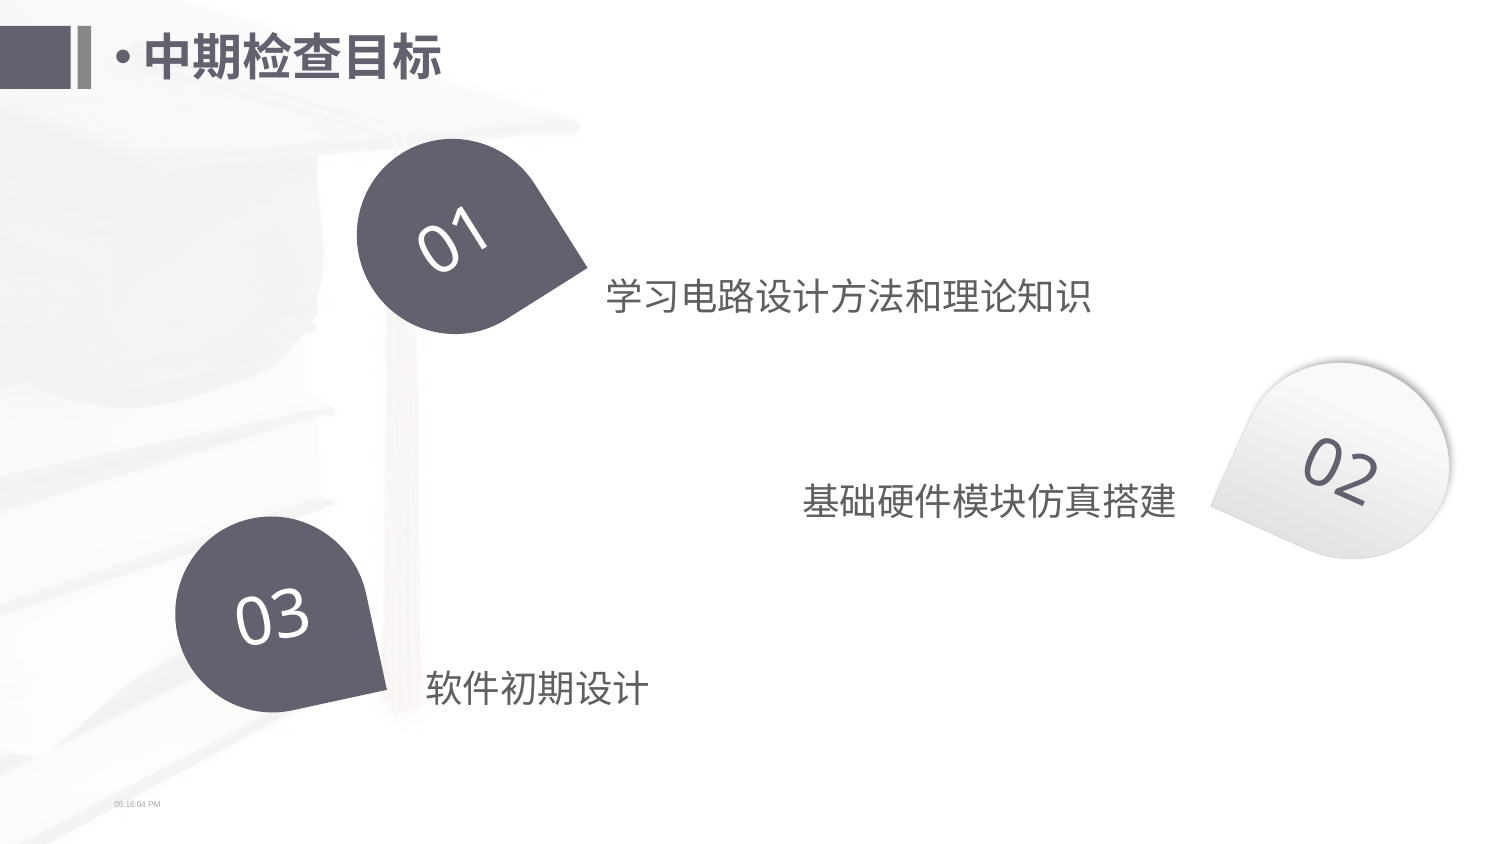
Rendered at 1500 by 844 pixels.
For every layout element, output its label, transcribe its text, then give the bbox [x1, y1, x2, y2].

text_box 学习电路设计方法和理论知识 [590, 266, 1108, 326]
text_box 软件初期设计 [410, 658, 666, 718]
text_box 03 [174, 515, 389, 714]
title 中期检查目标 [103, 11, 1439, 93]
text_box 基础硬件模块仿真搭建 [787, 470, 1193, 530]
text_box 01 [355, 137, 590, 336]
text_box 02 [1210, 362, 1450, 559]
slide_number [103, 782, 441, 827]
